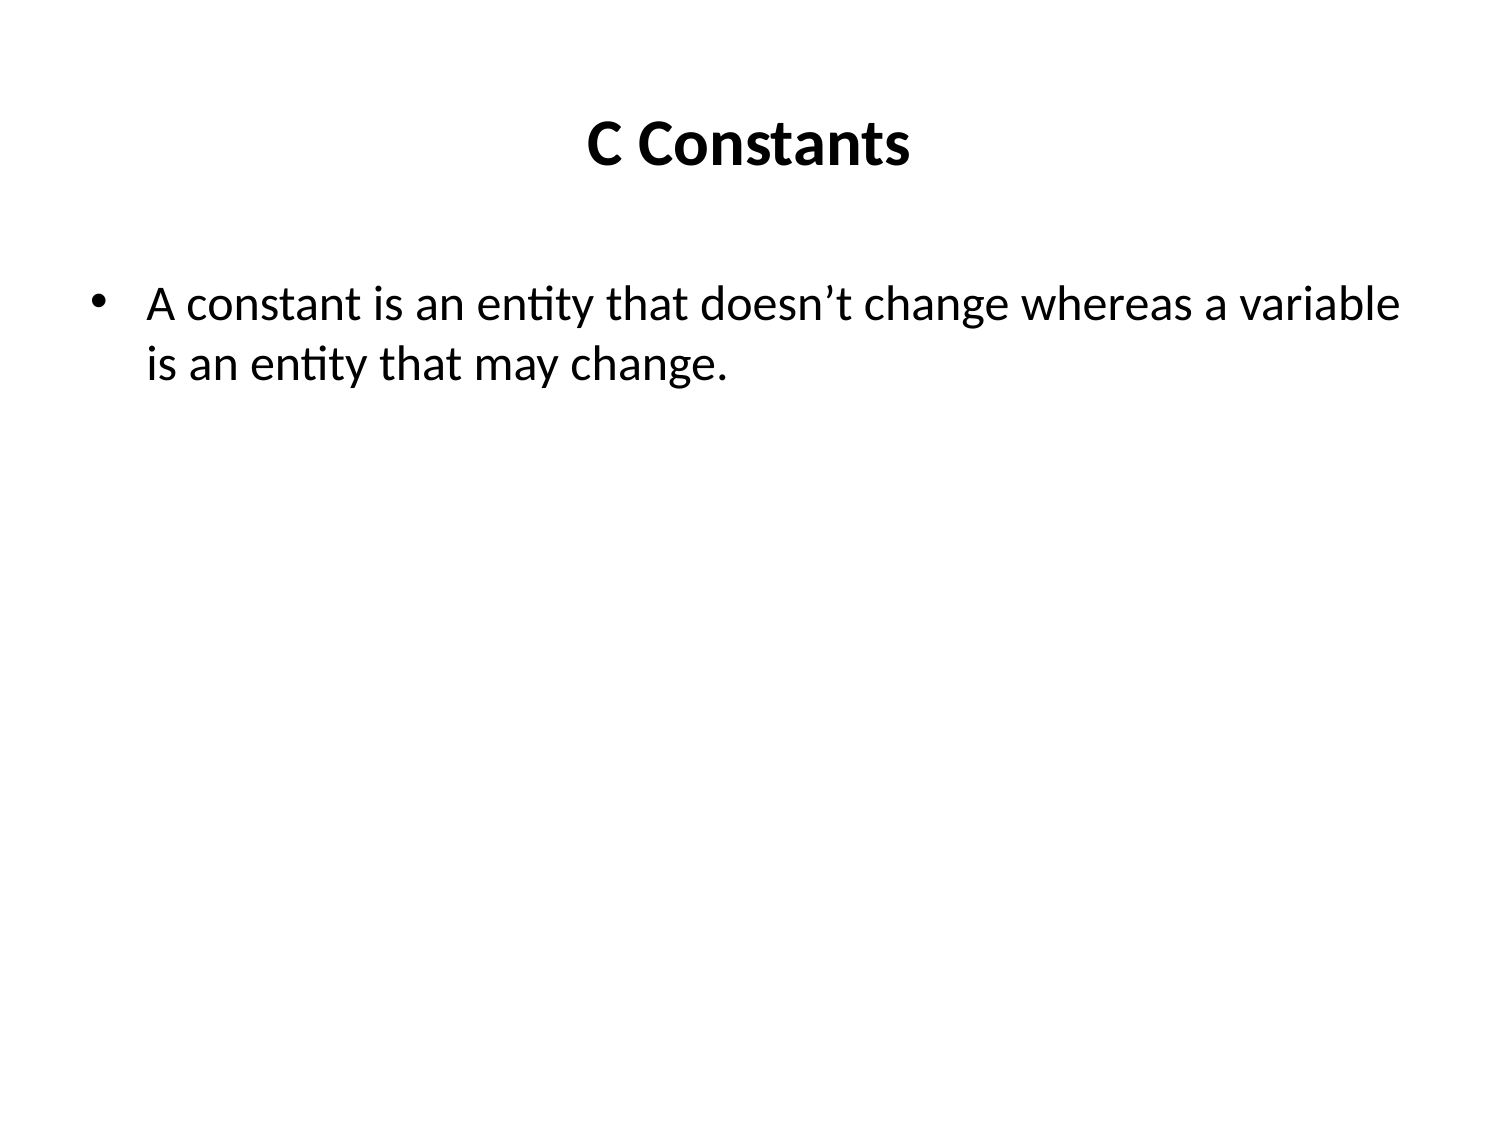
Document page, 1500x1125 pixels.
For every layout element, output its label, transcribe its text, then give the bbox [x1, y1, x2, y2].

title C Constants [75, 45, 1425, 233]
list A constant is an entity that doesn’t change whereas a variable is an entity that may change. [75, 262, 1425, 1005]
